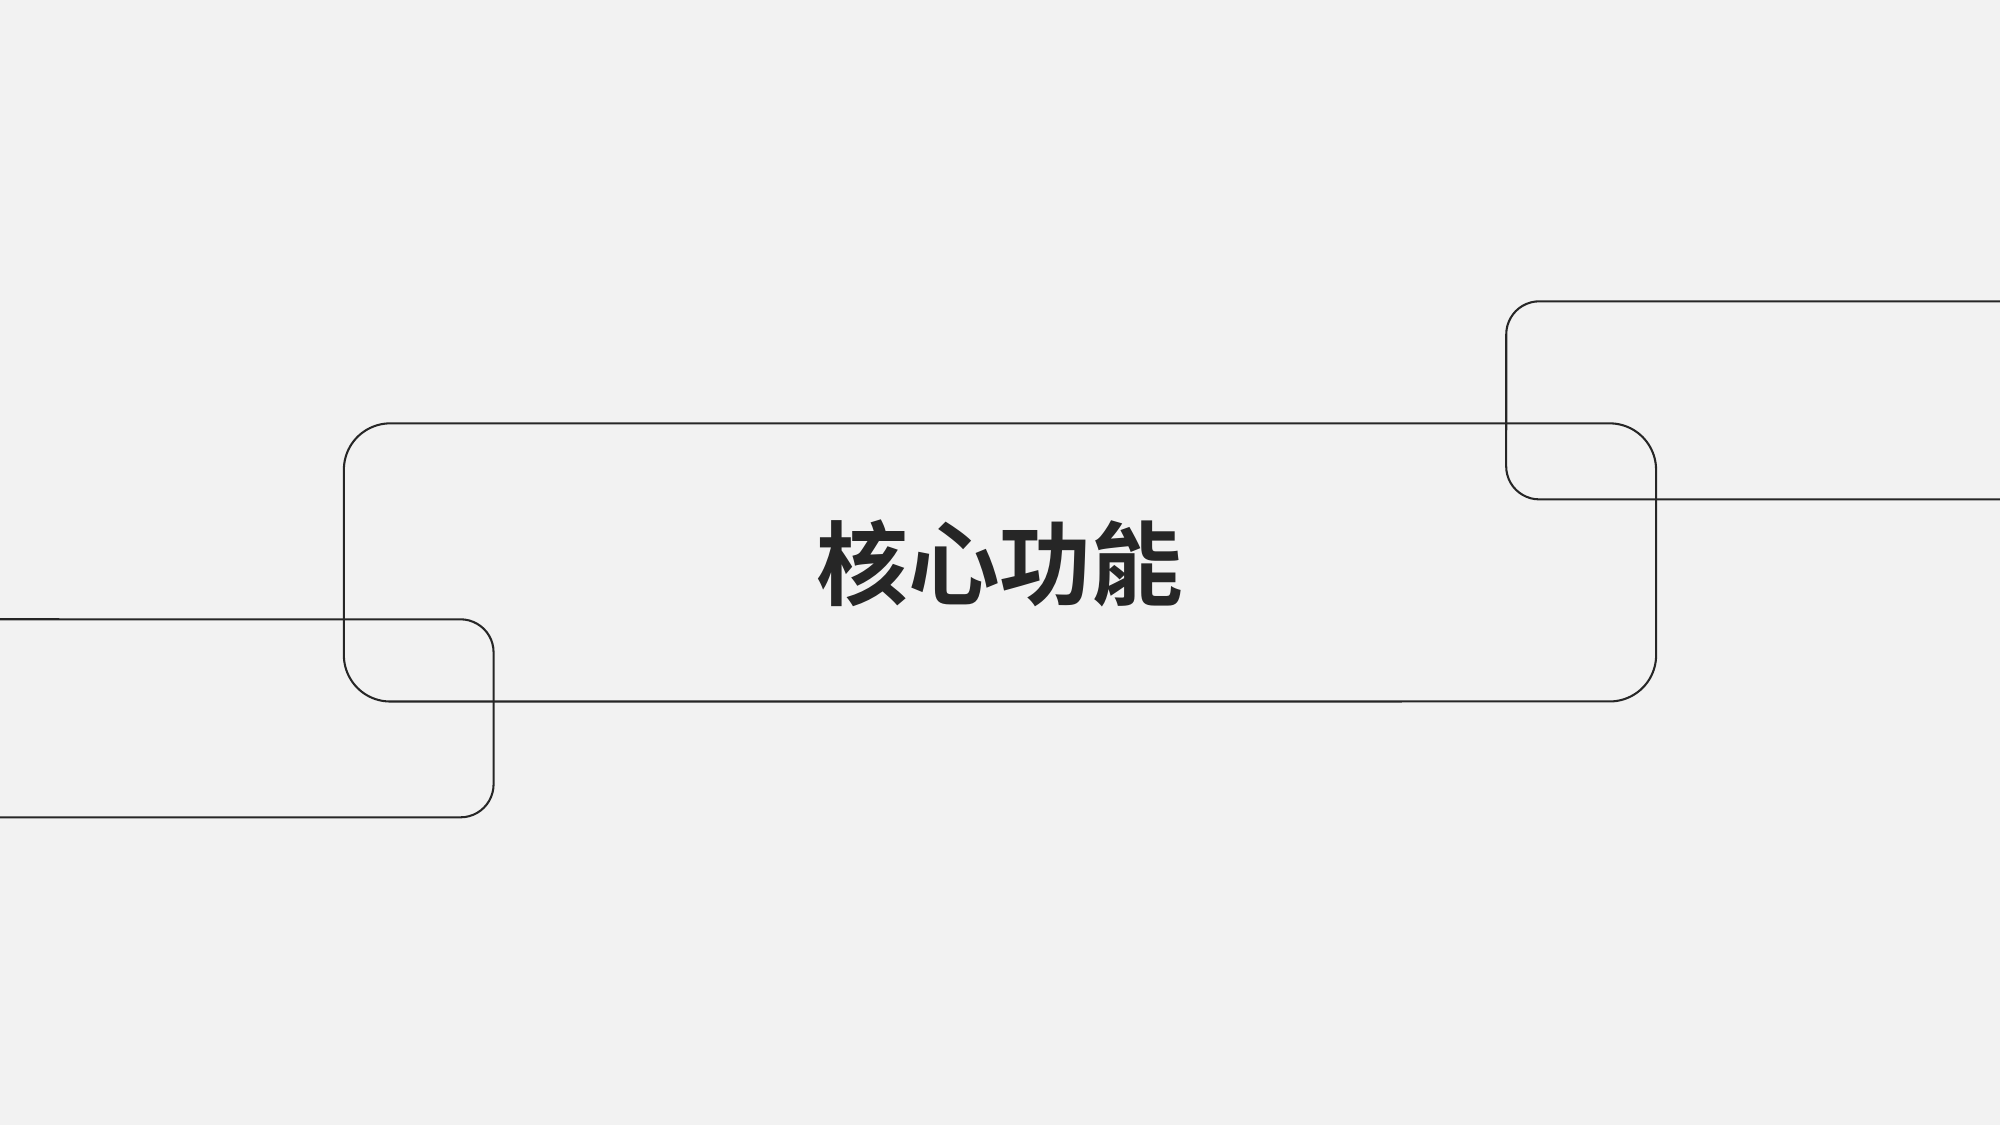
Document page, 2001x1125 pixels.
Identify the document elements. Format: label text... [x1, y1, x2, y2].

text_box [0, 618, 495, 819]
text_box [342, 422, 1658, 703]
text_box [1505, 300, 2000, 501]
text_box 核心功能 [801, 499, 1199, 624]
